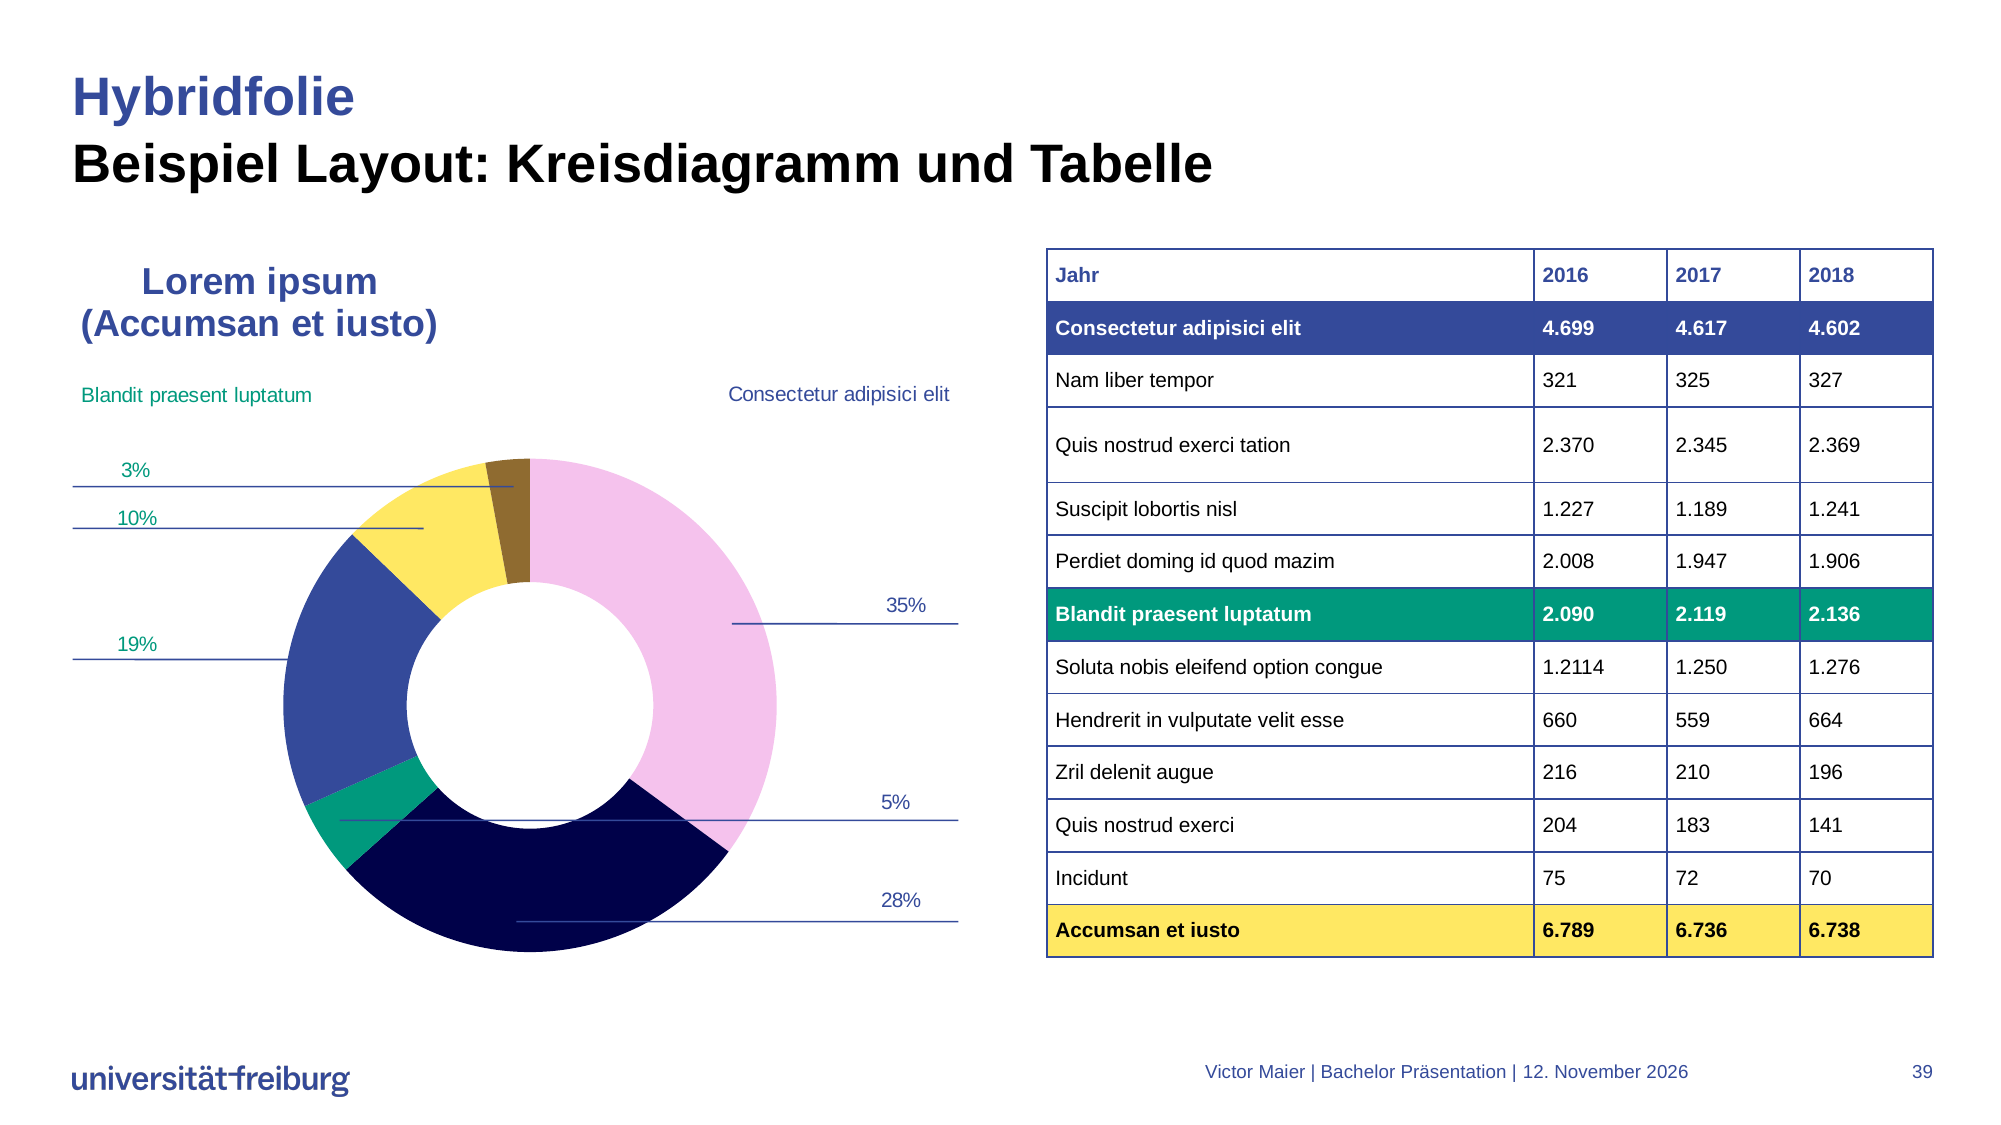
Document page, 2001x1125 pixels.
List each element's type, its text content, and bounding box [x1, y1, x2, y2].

table_cell 2.119 [1668, 589, 1799, 640]
table_cell 2.008 [1535, 536, 1666, 587]
table_cell Quis nostrud exerci tation [1048, 408, 1533, 482]
table_cell Consectetur adipisici elit [1048, 303, 1533, 354]
table_cell Hendrerit in vulputate velit esse [1048, 694, 1533, 745]
table_header 2016 [1535, 250, 1666, 301]
table_cell 1.227 [1535, 483, 1666, 534]
table_cell 204 [1535, 800, 1666, 851]
chart [72, 248, 959, 958]
table_cell 2.090 [1535, 589, 1666, 640]
table_header Jahr [1048, 250, 1533, 301]
table_cell Nam liber tempor [1048, 355, 1533, 406]
table_cell 327 [1801, 355, 1932, 406]
table_header 2018 [1801, 250, 1932, 301]
table_cell 2.369 [1801, 408, 1932, 482]
table_cell 1.241 [1801, 483, 1932, 534]
table_cell 664 [1801, 694, 1932, 745]
table_cell Suscipit lobortis nisl [1048, 483, 1533, 534]
table_cell Incidunt [1048, 853, 1533, 904]
table_cell Soluta nobis eleifend option congue [1048, 642, 1533, 693]
slide_number 24. Oktober 2023 [1517, 1060, 1754, 1090]
table_cell 72 [1668, 853, 1799, 904]
table_cell 2.345 [1668, 408, 1799, 482]
table_cell 1.2114 [1535, 642, 1666, 693]
table_cell Accumsan et iusto [1048, 905, 1533, 956]
table_cell Zril delenit augue [1048, 747, 1533, 798]
table_cell 1.189 [1668, 483, 1799, 534]
table_header 2017 [1668, 250, 1799, 301]
table_cell 75 [1535, 853, 1666, 904]
slide_number 39 [1873, 1060, 1933, 1090]
table_cell 1.947 [1668, 536, 1799, 587]
table_cell 660 [1535, 694, 1666, 745]
table_cell 216 [1535, 747, 1666, 798]
table_cell 4.699 [1535, 303, 1666, 354]
table_cell 1.250 [1668, 642, 1799, 693]
table_cell 183 [1668, 800, 1799, 851]
table_cell 325 [1668, 355, 1799, 406]
table_cell 321 [1535, 355, 1666, 406]
table_cell 4.617 [1668, 303, 1799, 354]
table_cell Blandit praesent luptatum [1048, 589, 1533, 640]
table_cell 6.736 [1668, 905, 1799, 956]
table_cell 1.276 [1801, 642, 1932, 693]
table_cell 1.906 [1801, 536, 1932, 587]
table_cell 6.738 [1801, 905, 1932, 956]
table_cell 6.789 [1535, 905, 1666, 956]
table_cell 4.602 [1801, 303, 1932, 354]
table_cell 210 [1668, 747, 1799, 798]
footer Victor Maier | Bachelor Präsentation | [488, 1060, 1517, 1090]
table_cell Quis nostrud exerci [1048, 800, 1533, 851]
table_cell 141 [1801, 800, 1932, 851]
table_cell 70 [1801, 853, 1932, 904]
title Hybridfolie Beispiel Layout: Kreisdiagramm und Tabelle [72, 59, 1933, 219]
table_cell 2.136 [1801, 589, 1932, 640]
table_cell 196 [1801, 747, 1932, 798]
table_cell 2.370 [1535, 408, 1666, 482]
table_cell Perdiet doming id quod mazim [1048, 536, 1533, 587]
table_cell 559 [1668, 694, 1799, 745]
picture [72, 1065, 351, 1097]
